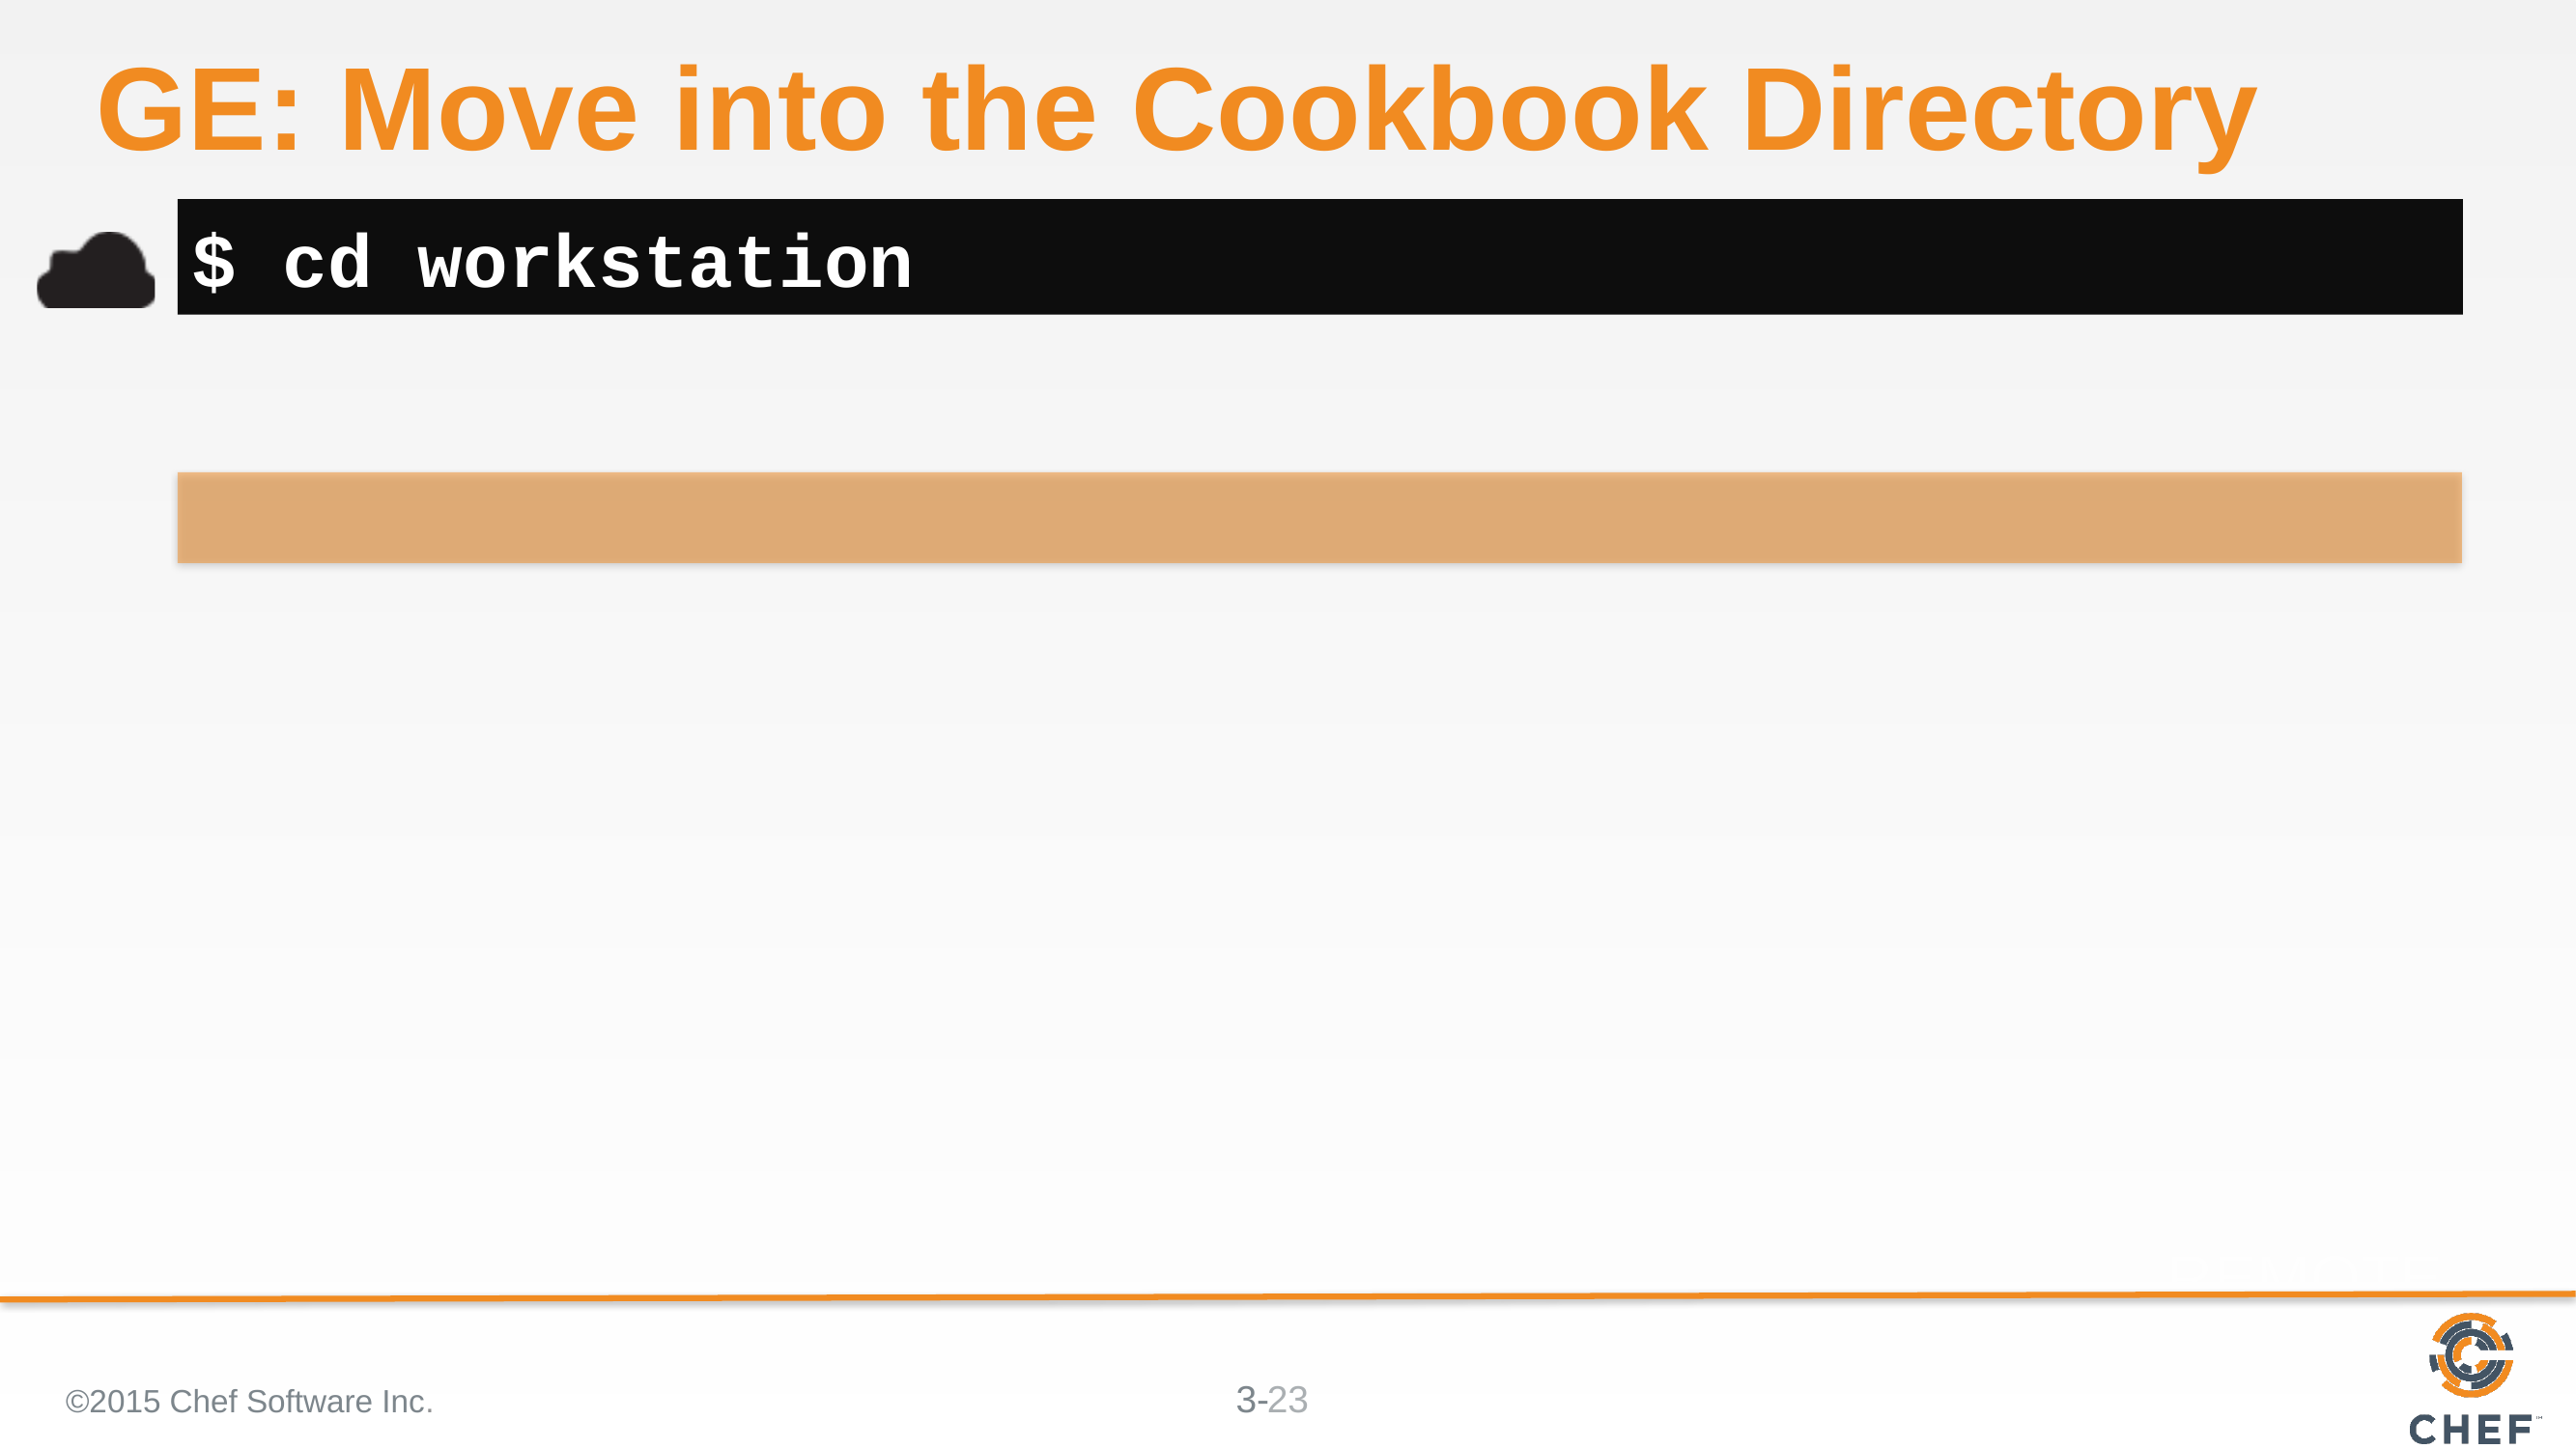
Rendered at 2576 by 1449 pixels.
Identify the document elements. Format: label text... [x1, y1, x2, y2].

title GE: Move into the Cookbook Directory [96, 48, 2463, 180]
footer ©2015 Chef Software Inc. [51, 1359, 952, 1440]
picture [2399, 1297, 2550, 1449]
list $ cd workstation [177, 199, 2463, 315]
slide_number 23 [998, 1359, 1578, 1437]
